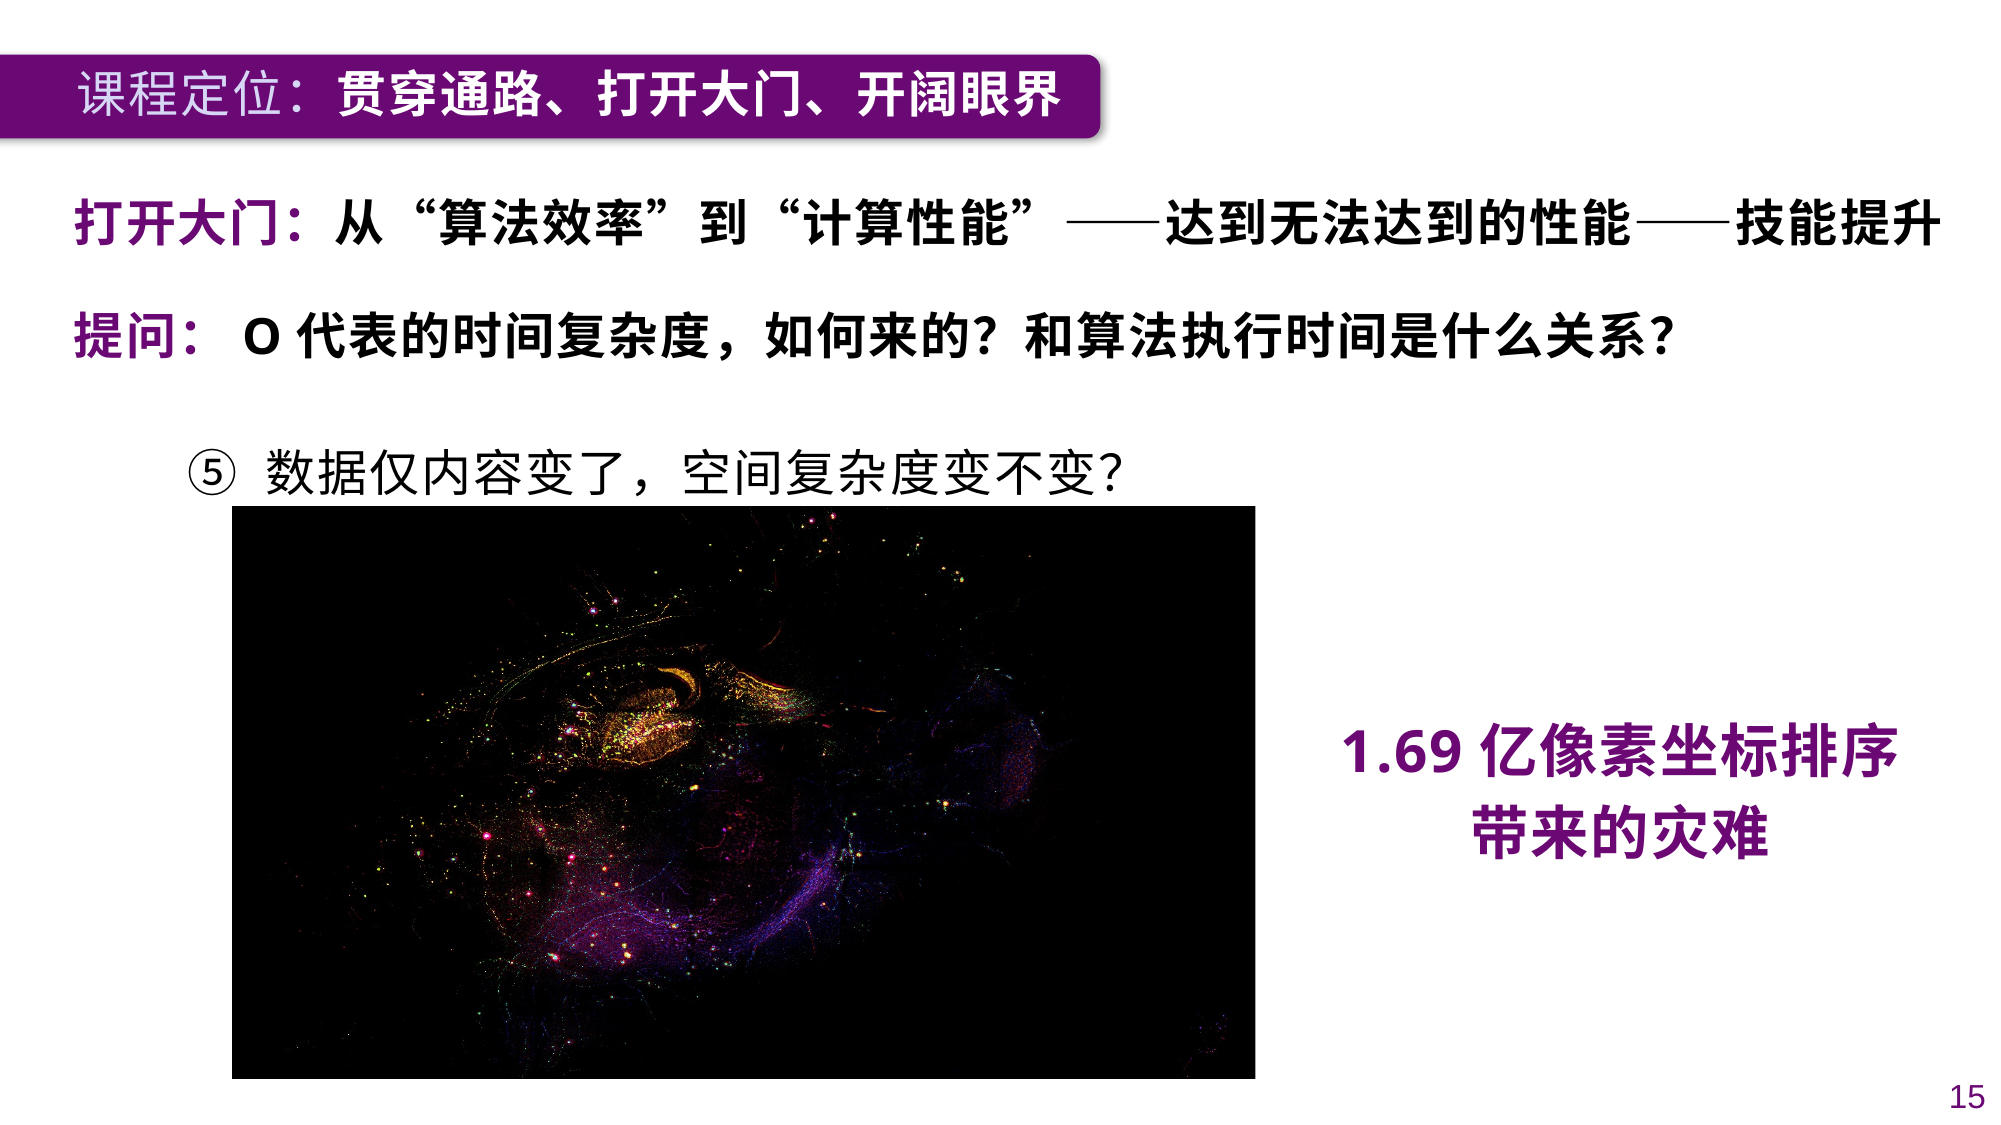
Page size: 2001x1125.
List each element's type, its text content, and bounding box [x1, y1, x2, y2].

slide_number 15 [1918, 1065, 2000, 1125]
text_box 打开大门：从“算法效率”到“计算性能”——达到无法达到的性能——技能提升 [57, 182, 1982, 260]
text_box 1.69亿像素坐标排序 带来的灾难 [1324, 705, 1916, 875]
text_box 提问：O代表的时间复杂度，如何来的？和算法执行时间是什么关系？ [57, 295, 1947, 373]
text_box ⑤ 数据仅内容变了，空间复杂度变不变？ [171, 372, 1622, 511]
text_box [0, 54, 1101, 139]
text_box 课程定位：贯穿通路、打开大门、开阔眼界 [61, 54, 1089, 138]
picture [231, 505, 1256, 1079]
